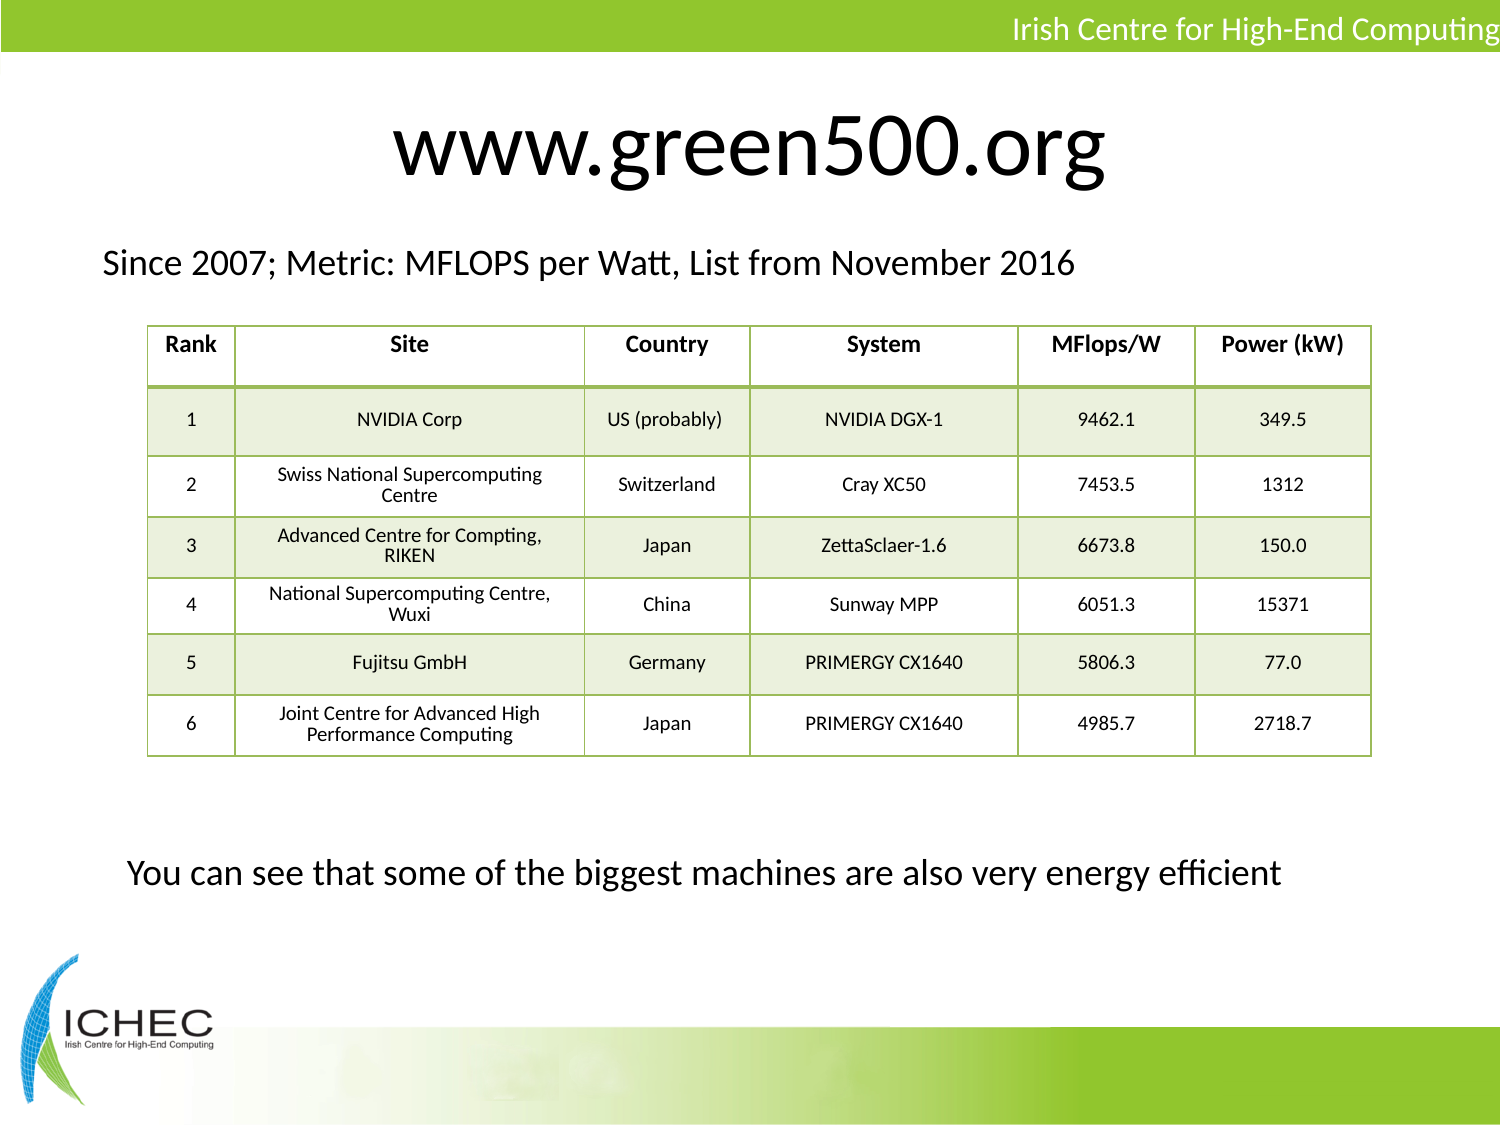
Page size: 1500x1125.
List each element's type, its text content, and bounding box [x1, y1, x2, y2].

table_header MFlops/W [1019, 327, 1194, 385]
table_cell 5 [148, 635, 234, 694]
table_cell Germany [585, 635, 749, 694]
table_cell PRIMERGY CX1640 [751, 696, 1017, 755]
table_cell 2 [148, 457, 234, 516]
table_cell 150.0 [1196, 518, 1370, 577]
table_header Site [236, 327, 584, 385]
table_cell 6 [148, 696, 234, 755]
table_cell PRIMERGY CX1640 [751, 635, 1017, 694]
table_cell 77.0 [1196, 635, 1370, 694]
table_cell 3 [148, 518, 234, 577]
table_cell Cray XC50 [751, 457, 1017, 516]
table_cell 5806.3 [1019, 635, 1194, 694]
table_header Country [585, 327, 749, 385]
table_cell Advanced Centre for Compting, RIKEN [236, 518, 584, 577]
table_cell Fujitsu GmbH [236, 635, 584, 694]
table_cell 15371 [1196, 579, 1370, 633]
table_cell 4 [148, 579, 234, 633]
table_cell Switzerland [585, 457, 749, 516]
table_header Power (kW) [1196, 327, 1370, 385]
text_box Since 2007; Metric: MFLOPS per Watt, List from November 2016 [87, 236, 1270, 292]
table_cell 7453.5 [1019, 457, 1194, 516]
table_cell 6673.8 [1019, 518, 1194, 577]
table_header System [751, 327, 1017, 385]
table_cell Joint Centre for Advanced High Performance Computing [236, 696, 584, 755]
table_cell NVIDIA DGX-1 [751, 389, 1017, 455]
table_cell Japan [585, 696, 749, 755]
table_cell 1312 [1196, 457, 1370, 516]
table_cell 6051.3 [1019, 579, 1194, 633]
text_box You can see that some of the biggest machines are also very energy efficient [112, 846, 1376, 902]
table_cell Japan [585, 518, 749, 577]
table_cell 1 [148, 389, 234, 455]
picture [0, 0, 1500, 1125]
table_cell Swiss National Supercomputing Centre [236, 457, 584, 516]
table_cell US (probably) [585, 389, 749, 455]
table_cell 9462.1 [1019, 389, 1194, 455]
table_cell China [585, 579, 749, 633]
title www.green500.org [75, 45, 1425, 233]
table_cell National Supercomputing Centre, Wuxi [236, 579, 584, 633]
table_cell ZettaSclaer-1.6 [751, 518, 1017, 577]
table_cell NVIDIA Corp [236, 389, 584, 455]
table_cell 4985.7 [1019, 696, 1194, 755]
table_cell 349.5 [1196, 389, 1370, 455]
table_header Rank [148, 327, 234, 385]
table_cell 2718.7 [1196, 696, 1370, 755]
table_cell Sunway MPP [751, 579, 1017, 633]
